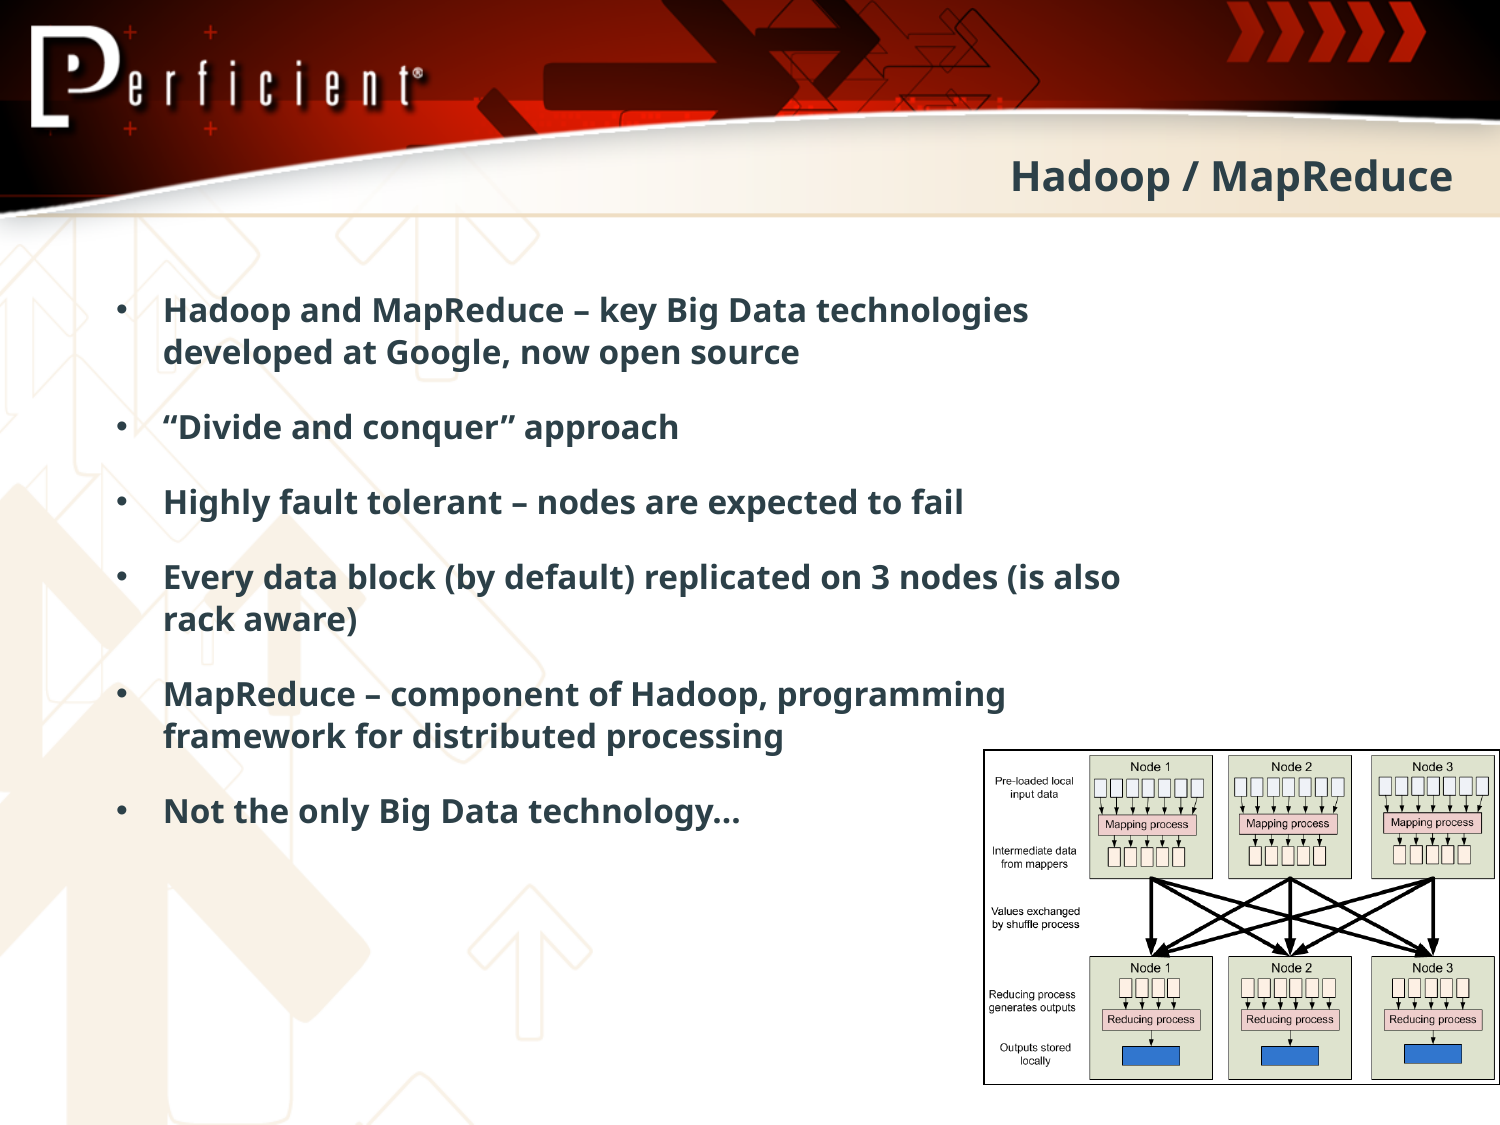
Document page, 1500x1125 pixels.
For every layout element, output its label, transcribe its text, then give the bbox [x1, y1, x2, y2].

picture [0, 0, 1500, 1125]
text_box Hadoop and MapReduce – key Big Data technologies developed at Google, now open source “Divide and conquer” approach Highly fault tolerant – nodes are expected to fail Every data block (by default) replicated on 3 nodes (is also rack aware) MapReduce – component of Hadoop, programming framework for distributed processing Not the only Big Data technology… [101, 279, 1164, 659]
title Hadoop / MapReduce [568, 145, 1469, 204]
